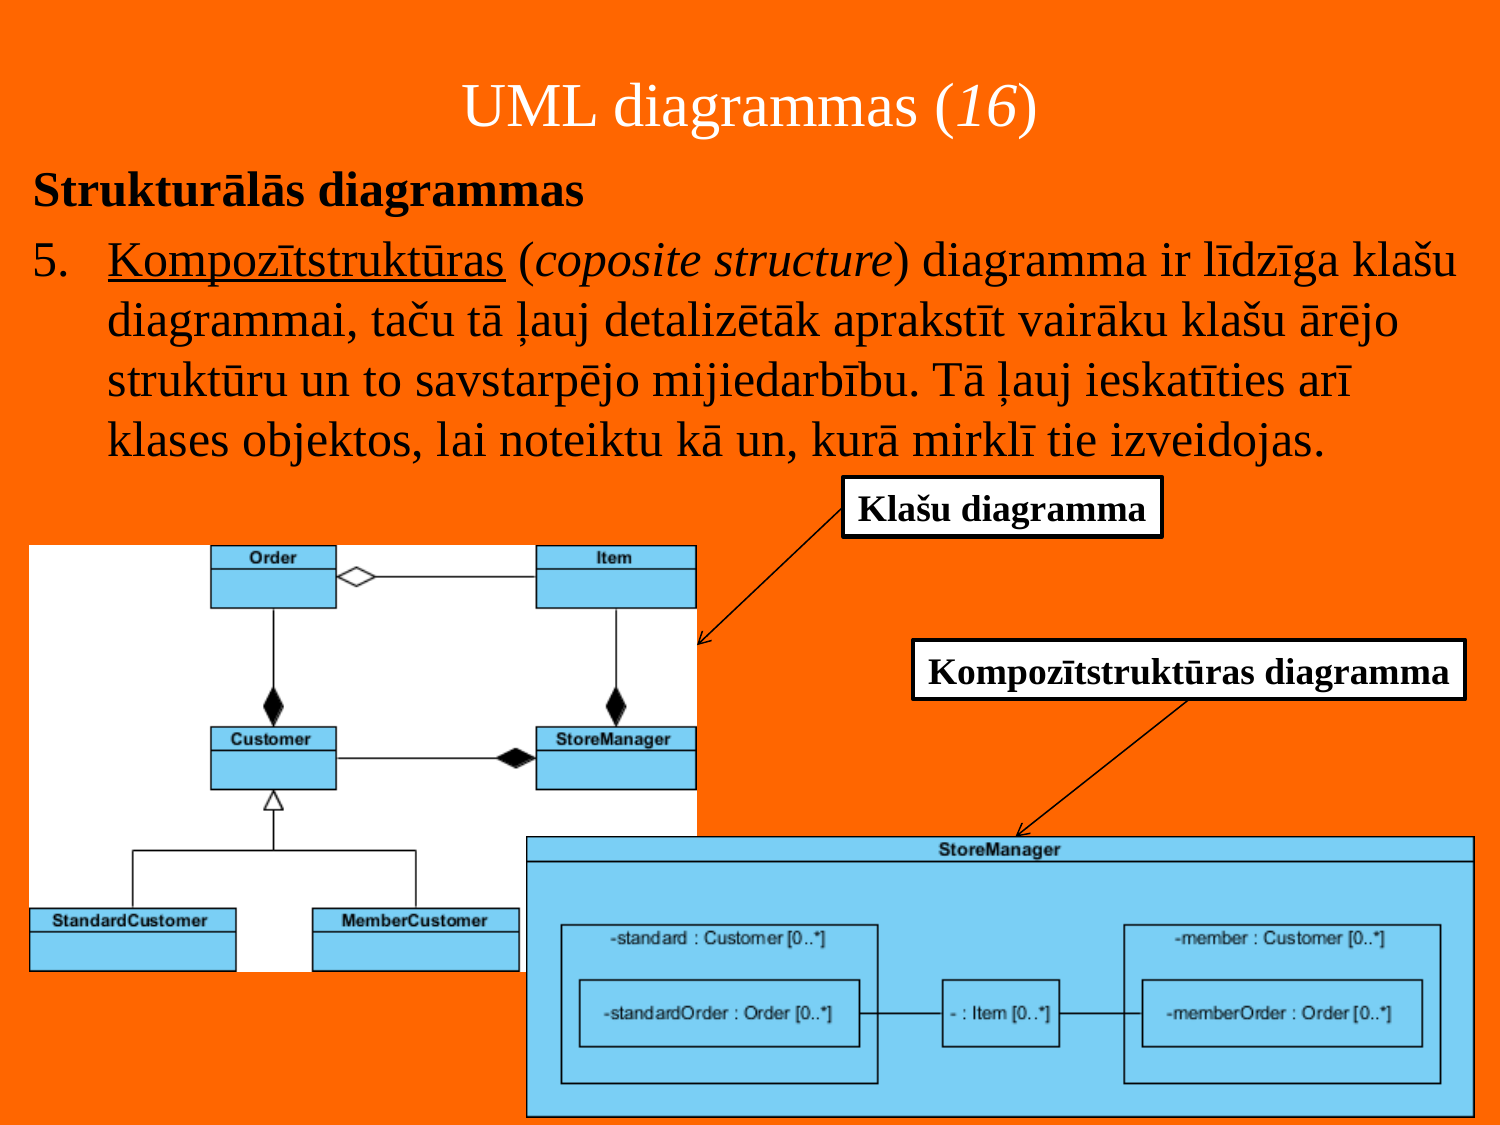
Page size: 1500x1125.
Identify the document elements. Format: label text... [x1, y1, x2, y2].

title UML diagrammas (16) [75, 7, 1425, 149]
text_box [526, 639, 1475, 1118]
list Strukturālās diagrammas Kompozītstruktūras (coposite structure) diagramma ir līdzīga klašu diagrammai, taču tā ļauj detalizētāk aprakstīt vairāku klašu ārējo struktūru un to savstarpējo mijiedarbību. Tā ļauj ieskatīties arī klases objektos, lai noteiktu kā un, kurā mirklī tie izveidojas. [17, 149, 1483, 1106]
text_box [29, 476, 1164, 973]
